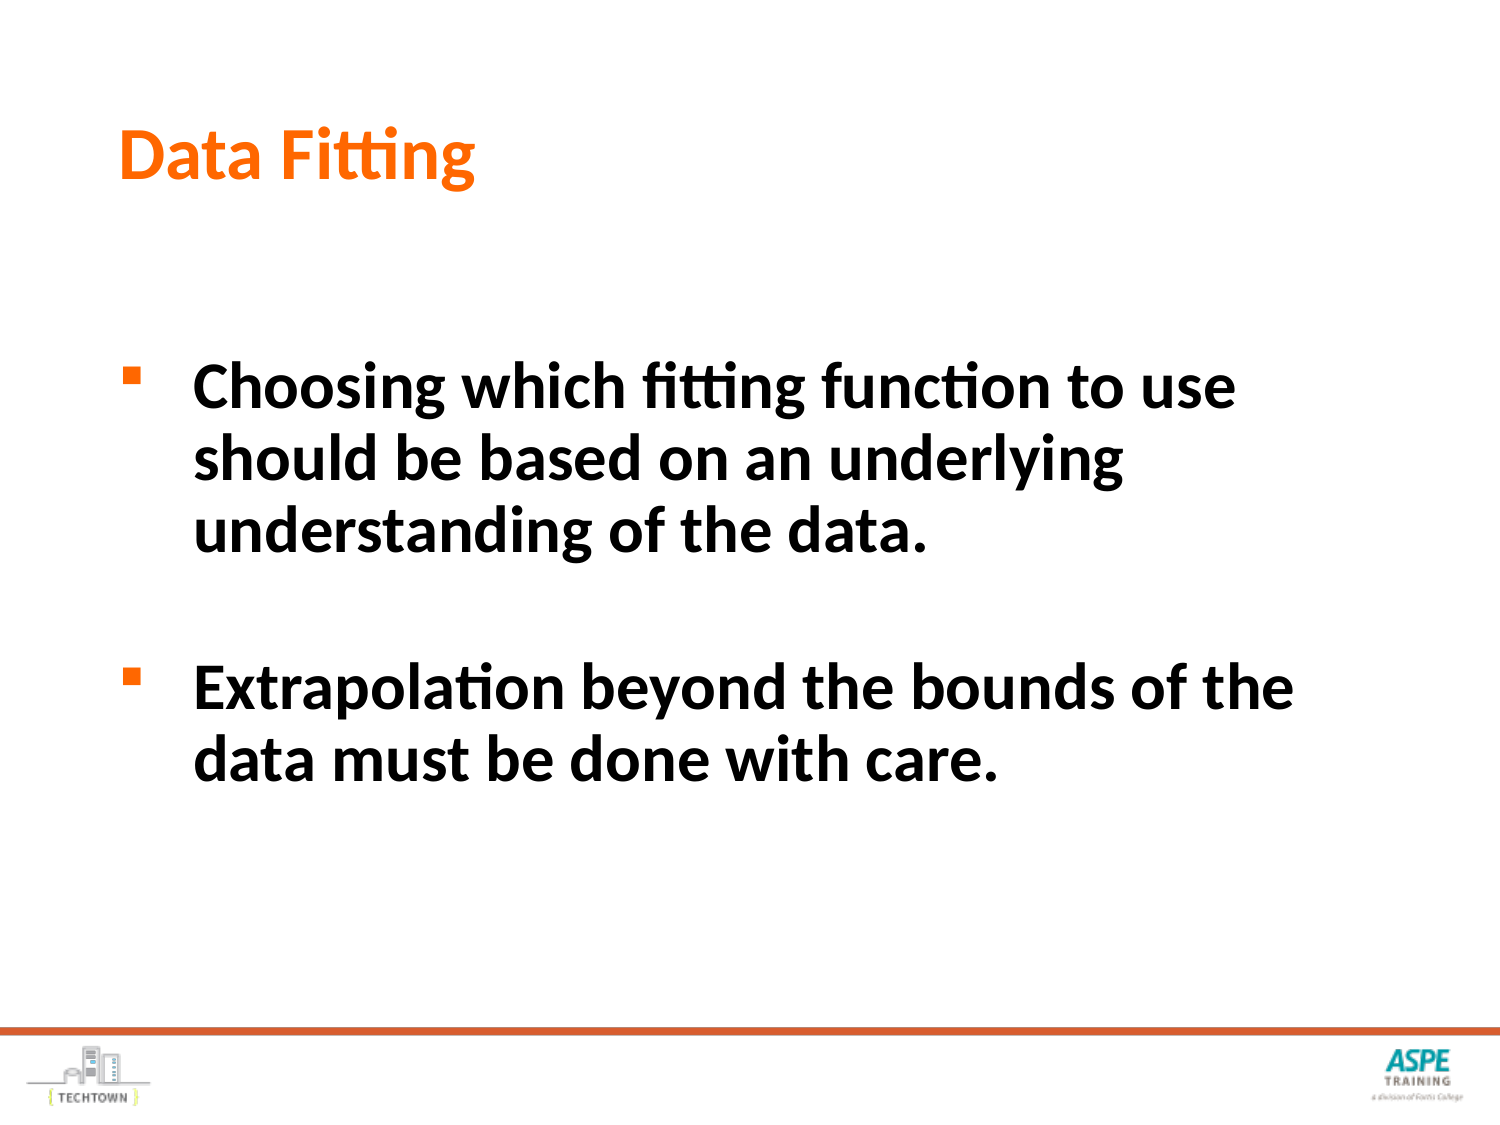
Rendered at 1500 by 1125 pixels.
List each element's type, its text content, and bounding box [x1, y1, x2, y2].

list Choosing which fitting function to use should be based on an underlying understanding of the data. Extrapolation beyond the bounds of the data must be done with care. [103, 249, 1397, 1014]
title Data Fitting [103, 59, 1397, 249]
